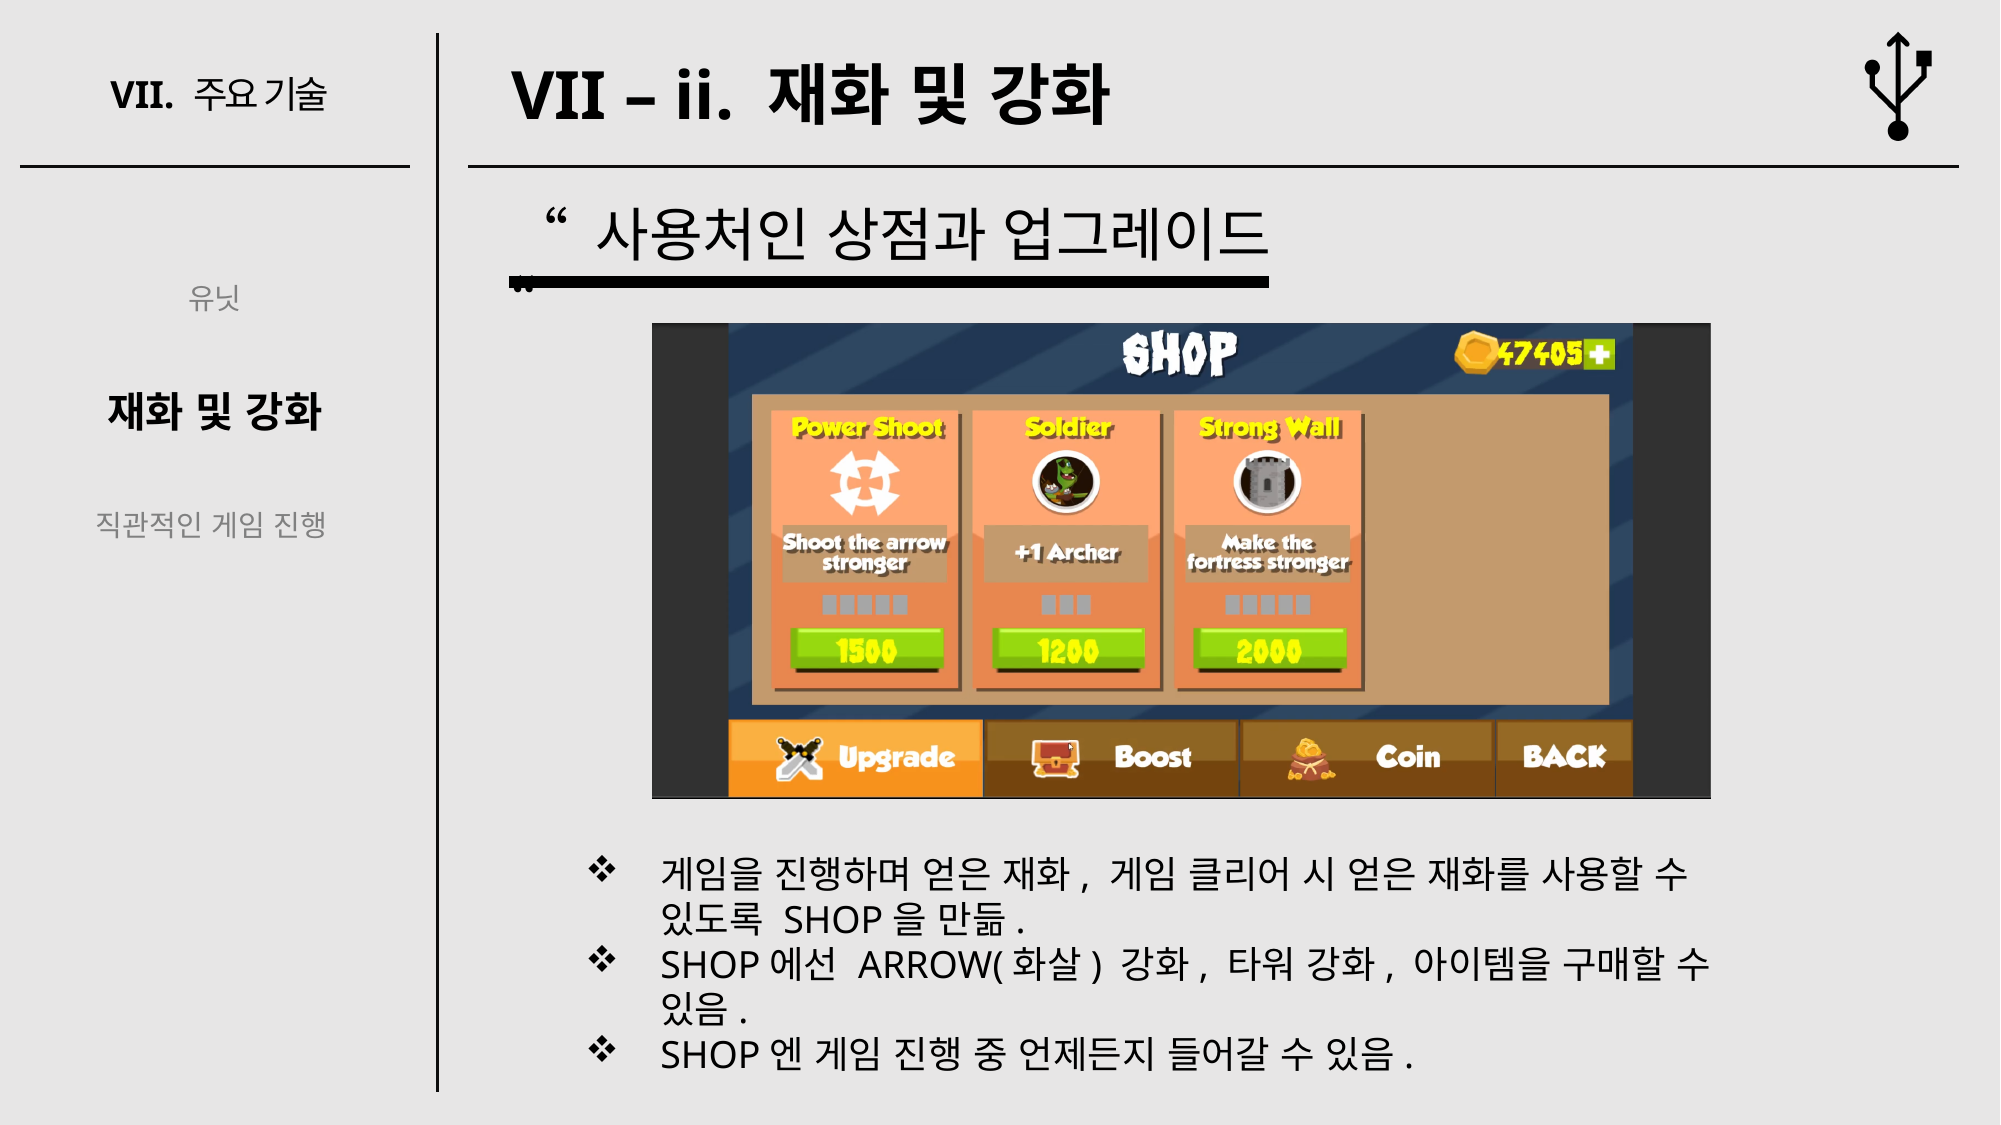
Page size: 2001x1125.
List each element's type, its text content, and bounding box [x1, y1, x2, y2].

picture [1836, 26, 1960, 150]
text_box 재화 및 강화 [19, 378, 411, 444]
text_box VII – ii. 재화 및 강화 [496, 45, 1836, 141]
text_box 게임을 진행하며 얻은 재화, 게임 클리어 시 얻은 재화를 사용할 수 있도록 SHOP을 만듦. SHOP에선 ARROW(화살) 강화, 타워 강화, 아이템을 구매할 수 있음. SHOP엔 게임 진행 중 언제든지 들어갈 수 있음. [495, 798, 1767, 1084]
text_box “ 사용처인 상점과 업그레이드 “ [495, 190, 1295, 346]
text_box 직관적인 게임 진행 [16, 499, 408, 550]
text_box VII. 주요 기술 [19, 63, 411, 123]
text_box 유닛 [19, 272, 411, 323]
picture [652, 323, 1711, 799]
